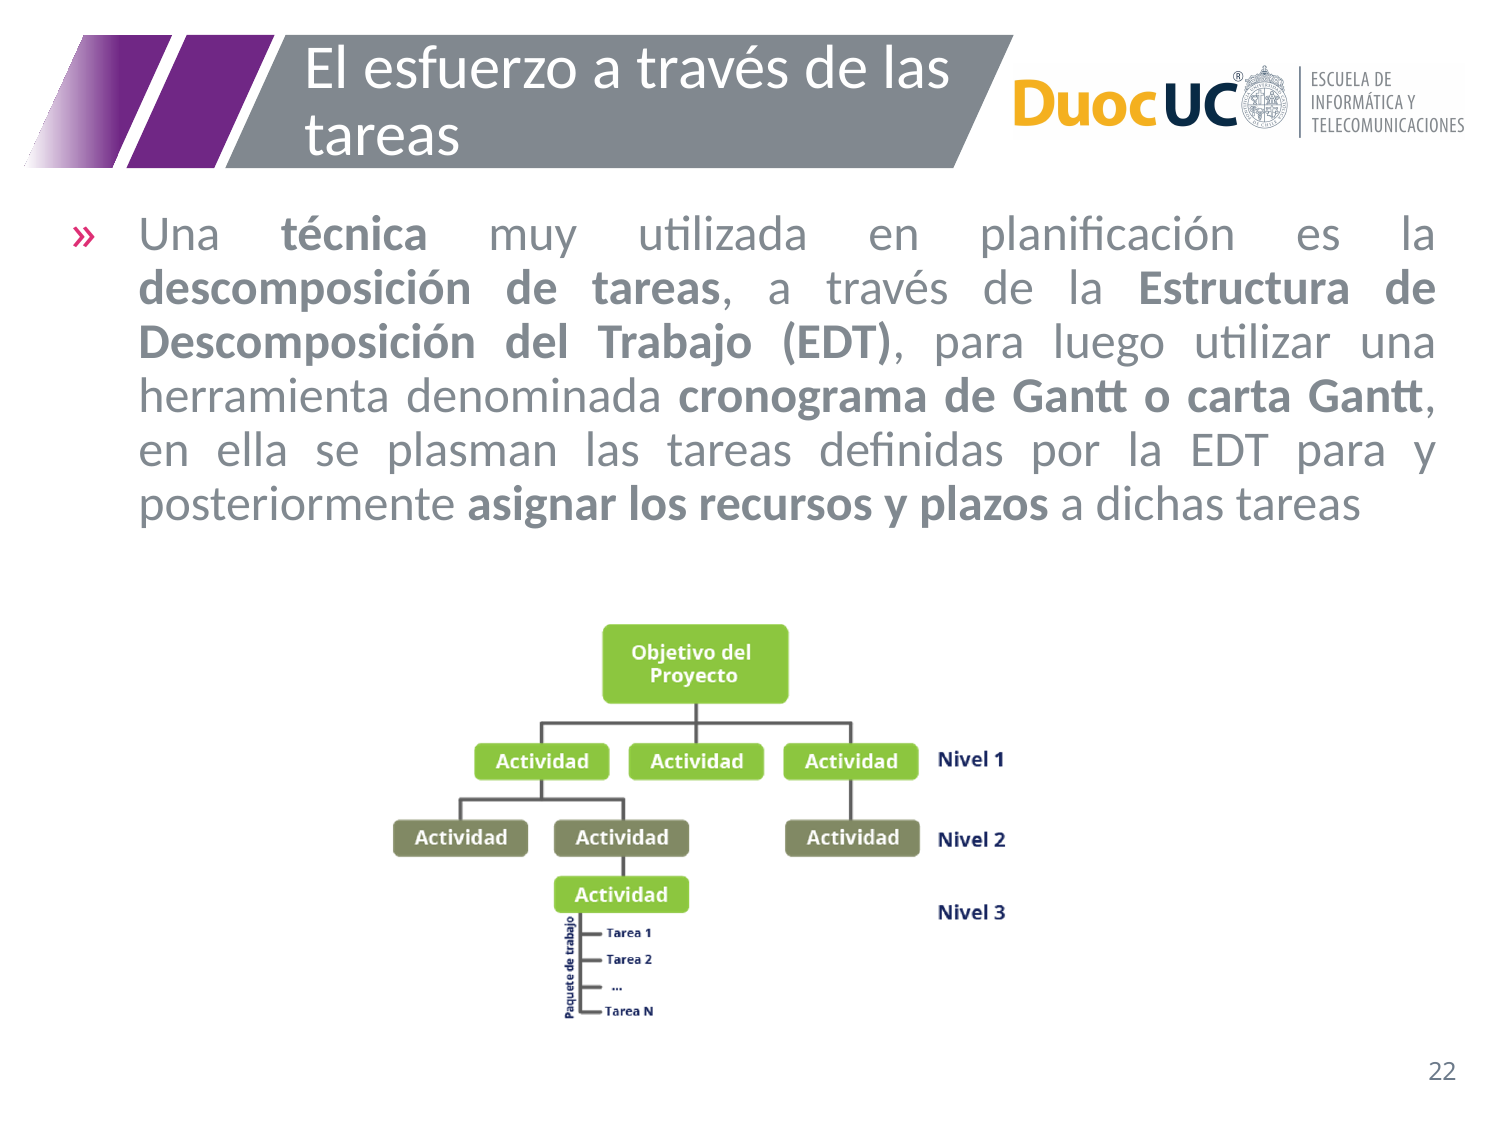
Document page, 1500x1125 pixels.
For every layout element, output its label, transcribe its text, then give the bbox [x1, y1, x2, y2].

picture [381, 620, 1039, 1052]
list Una técnica muy utilizada en planificación es la descomposición de tareas, a través de la Estructura de Descomposición del Trabajo (EDT), para luego utilizar una herramienta denominada cronograma de Gantt o carta Gantt, en ella se plasman las tareas definidas por la EDT para y posteriormente asignar los recursos y plazos a dichas tareas [48, 199, 1452, 1043]
picture [1013, 63, 1465, 140]
title El esfuerzo a través de las tareas [289, 34, 993, 169]
